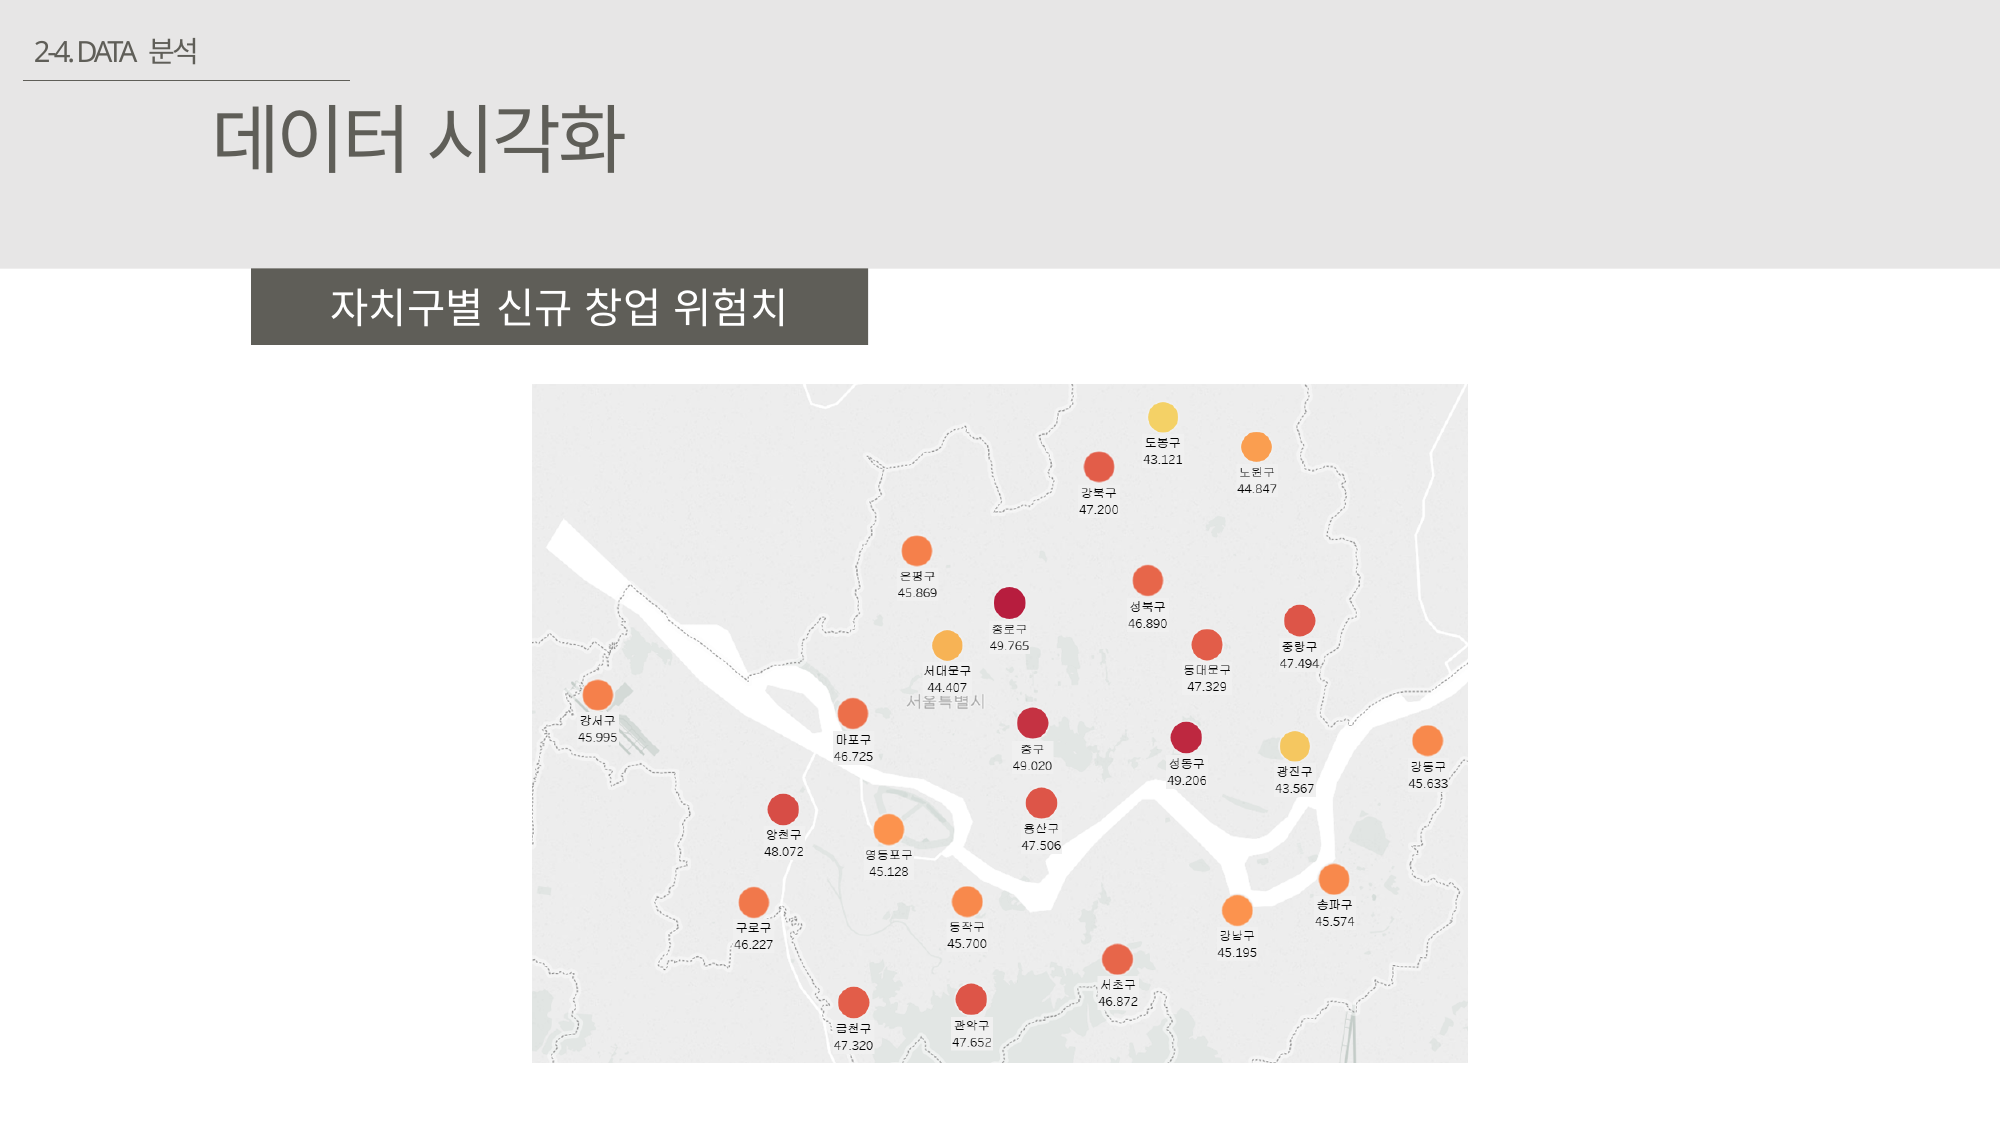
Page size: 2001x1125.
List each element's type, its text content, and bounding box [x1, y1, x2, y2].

text_box 데이터 시각화 [196, 84, 643, 190]
text_box [0, 0, 2000, 270]
picture [532, 384, 1468, 1063]
text_box 2-4. DATA 분석 [18, 25, 215, 76]
text_box 자치구별 신규 창업 위험치 [250, 267, 869, 346]
